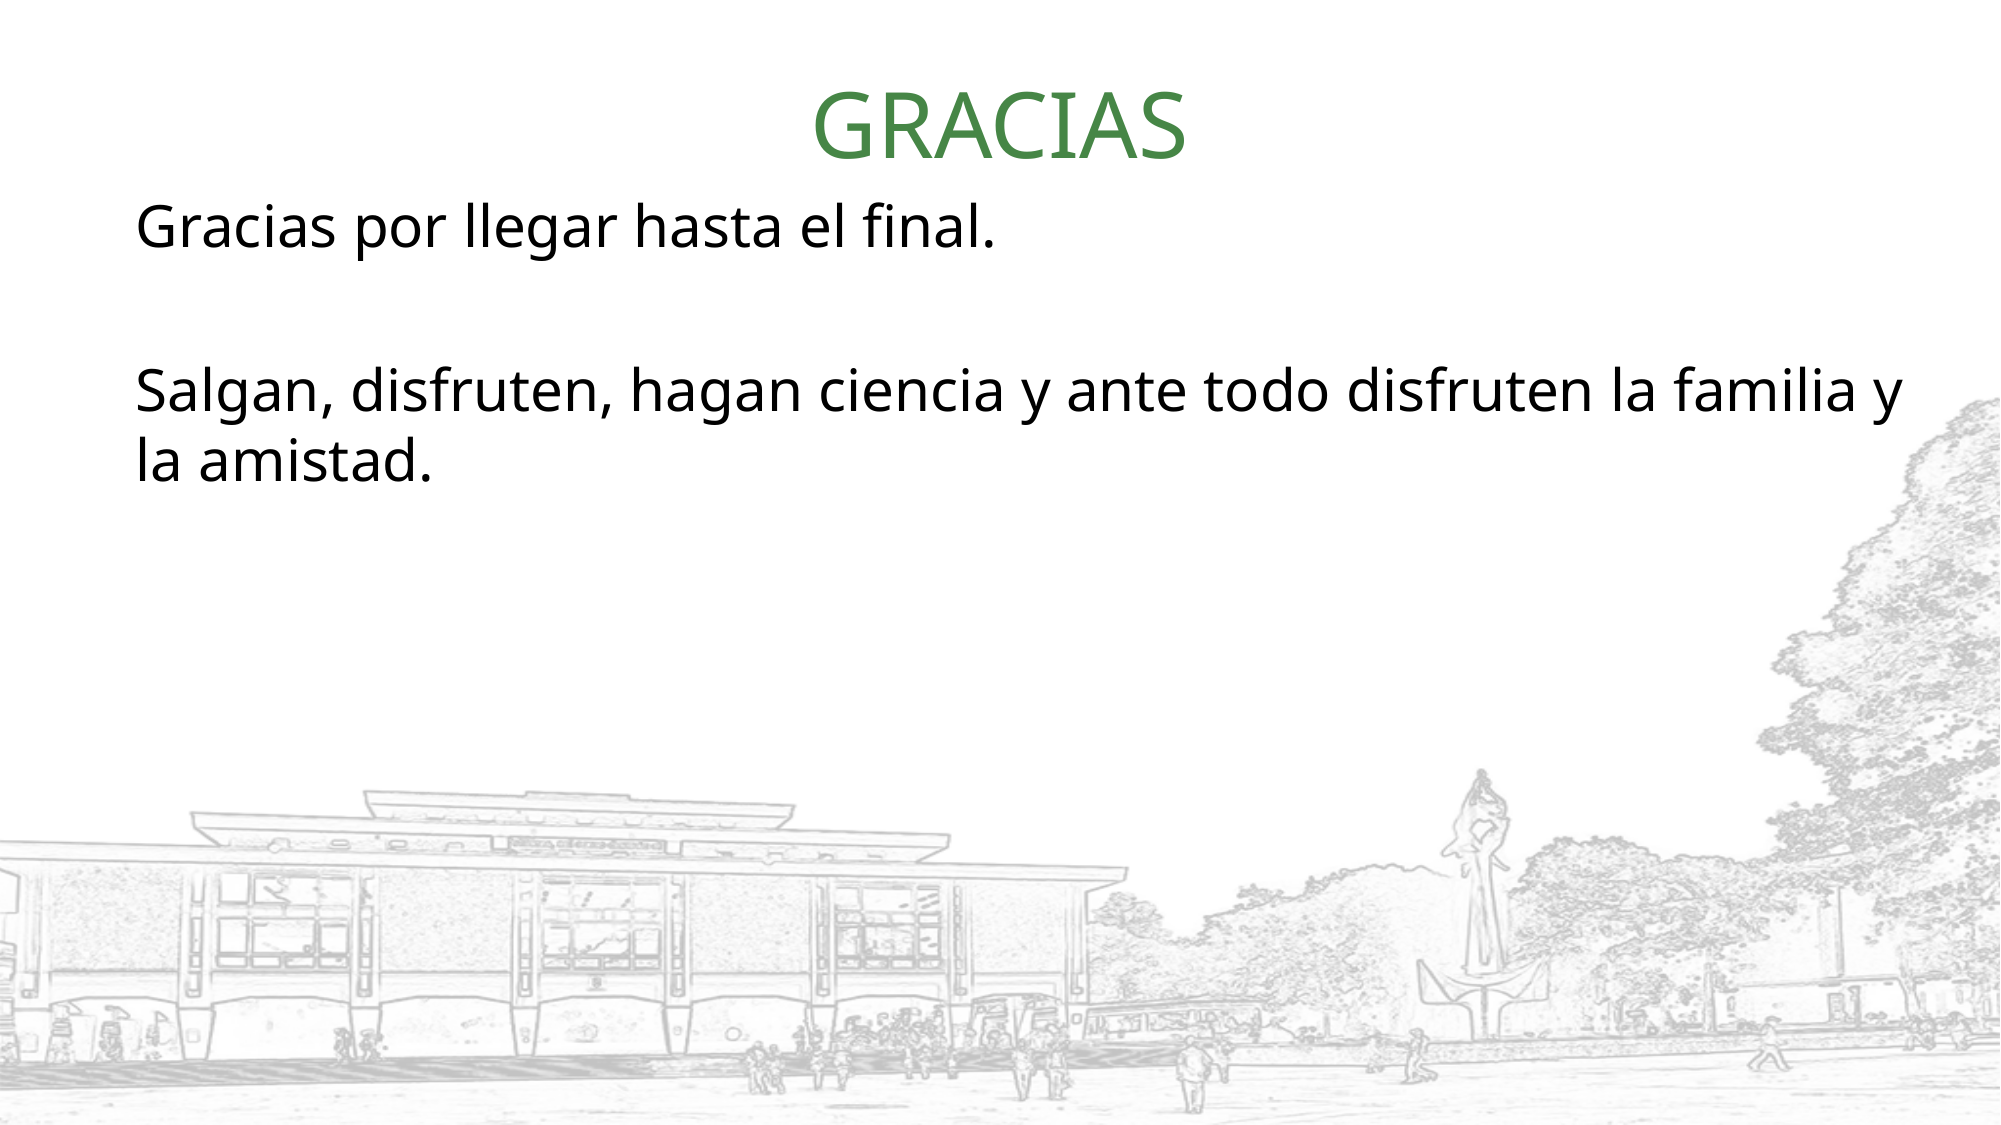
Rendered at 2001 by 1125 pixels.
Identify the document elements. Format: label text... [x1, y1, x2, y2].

list Gracias por llegar hasta el final. Salgan, disfruten, hagan ciencia y ante todo disfruten la familia y la amistad. [112, 181, 1923, 1014]
title GRACIAS [137, 59, 1863, 181]
